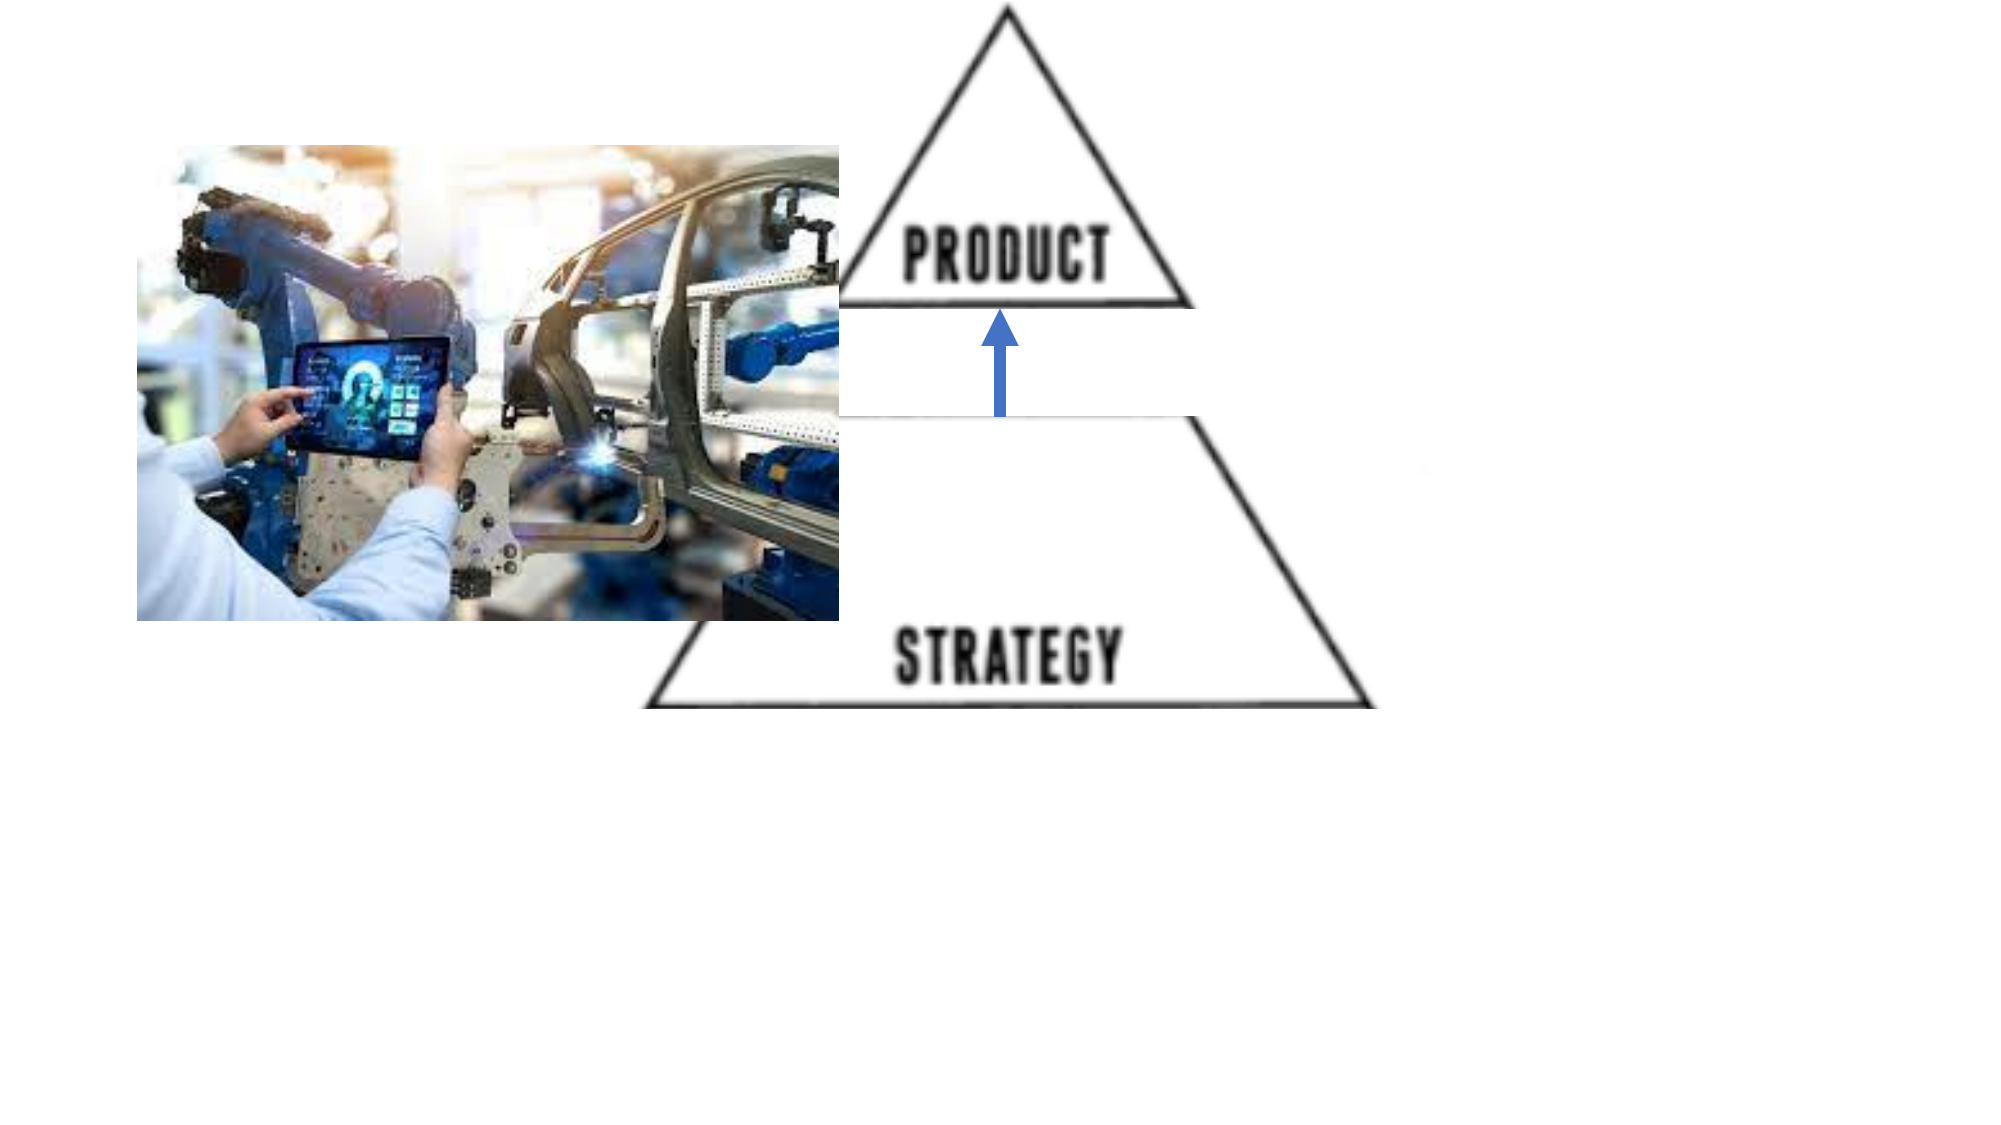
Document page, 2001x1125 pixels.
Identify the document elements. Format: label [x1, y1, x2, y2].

picture [137, 0, 1604, 709]
